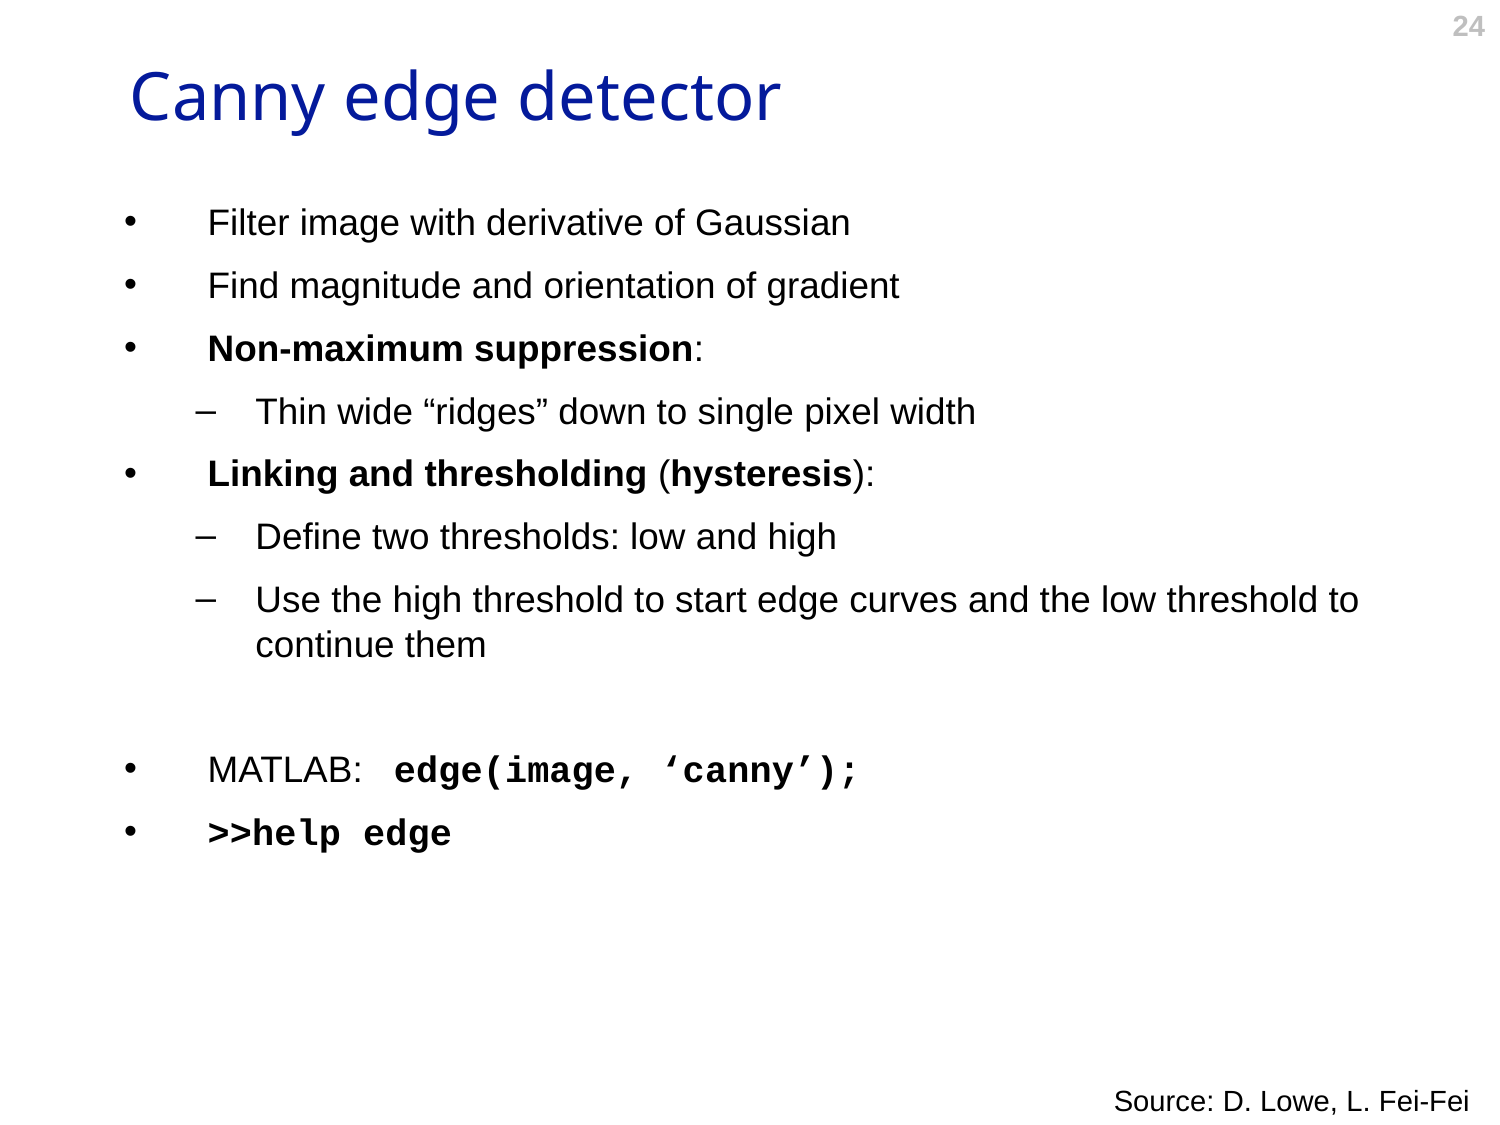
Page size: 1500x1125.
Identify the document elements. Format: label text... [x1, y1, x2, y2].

text_box Source: D. Lowe, L. Fei-Fei [1099, 1074, 1486, 1125]
title Canny edge detector [115, 0, 1391, 188]
list Filter image with derivative of Gaussian Find magnitude and orientation of gradient Non-maximum suppression: Thin wide “ridges” down to single pixel width Linking and thresholding (hysteresis): Define two thresholds: low and high Use the high threshold to start edge curves and the low threshold to continue them MATLAB: edge(image, ‘canny’); >>help edge [109, 191, 1385, 867]
